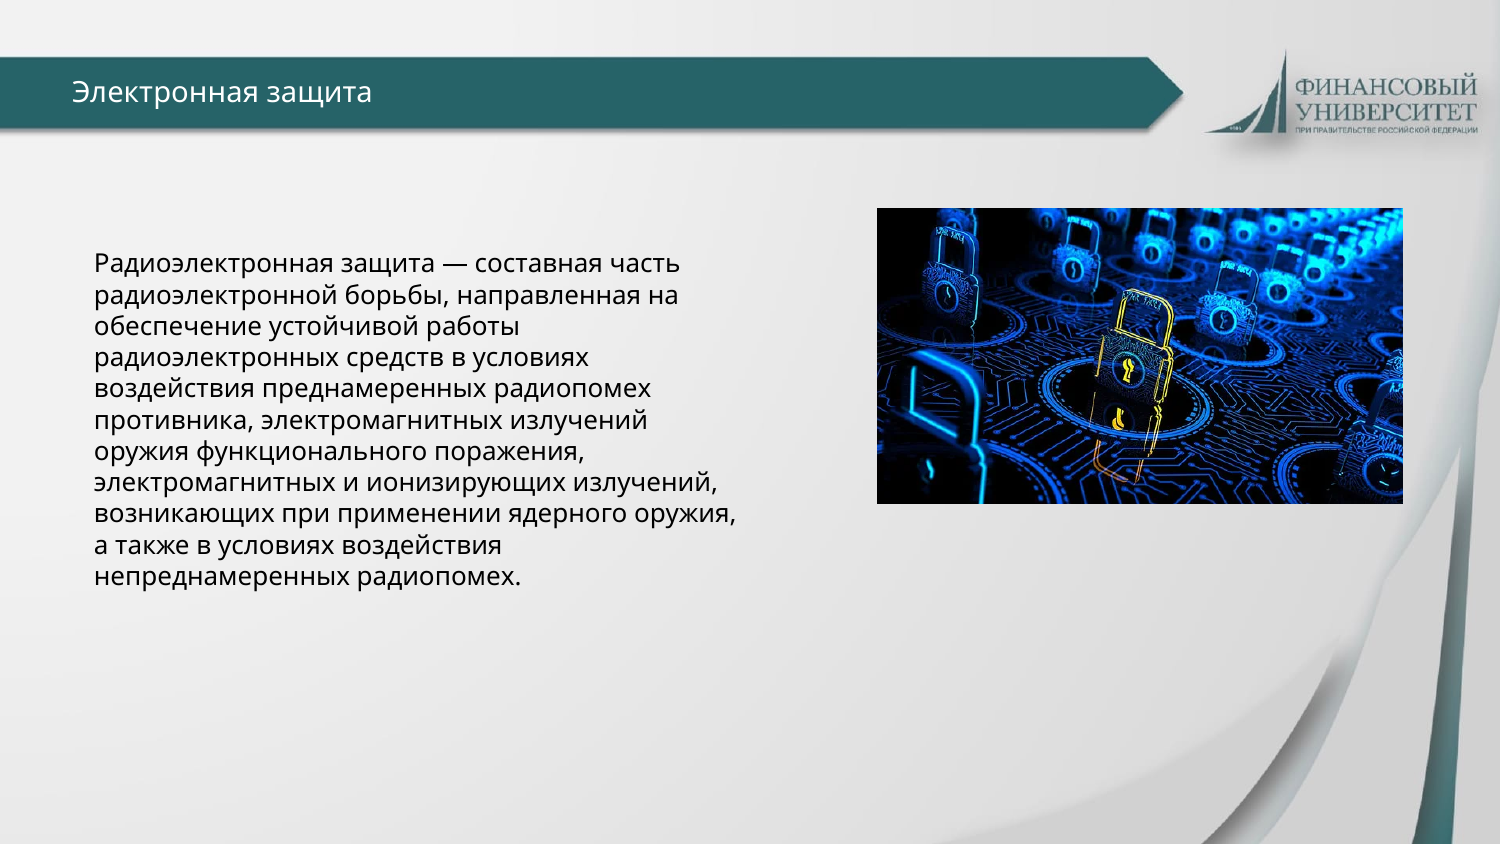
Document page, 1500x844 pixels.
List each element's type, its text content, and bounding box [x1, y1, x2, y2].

picture [0, 0, 1500, 844]
text_box Радиоэлектронная защита — составная часть радиоэлектронной борьбы, направленная на обеспечение устойчивой работы радиоэлектронных средств в условиях воздействия преднамеренных радиопомех противника, электромагнитных излучений оружия функционального поражения, электромагнитных и ионизирующих излучений, возникающих при применении ядерного оружия, а также в условиях воздействия непреднамеренных радиопомех. [78, 231, 762, 606]
text_box Электронная защита [57, 58, 538, 124]
